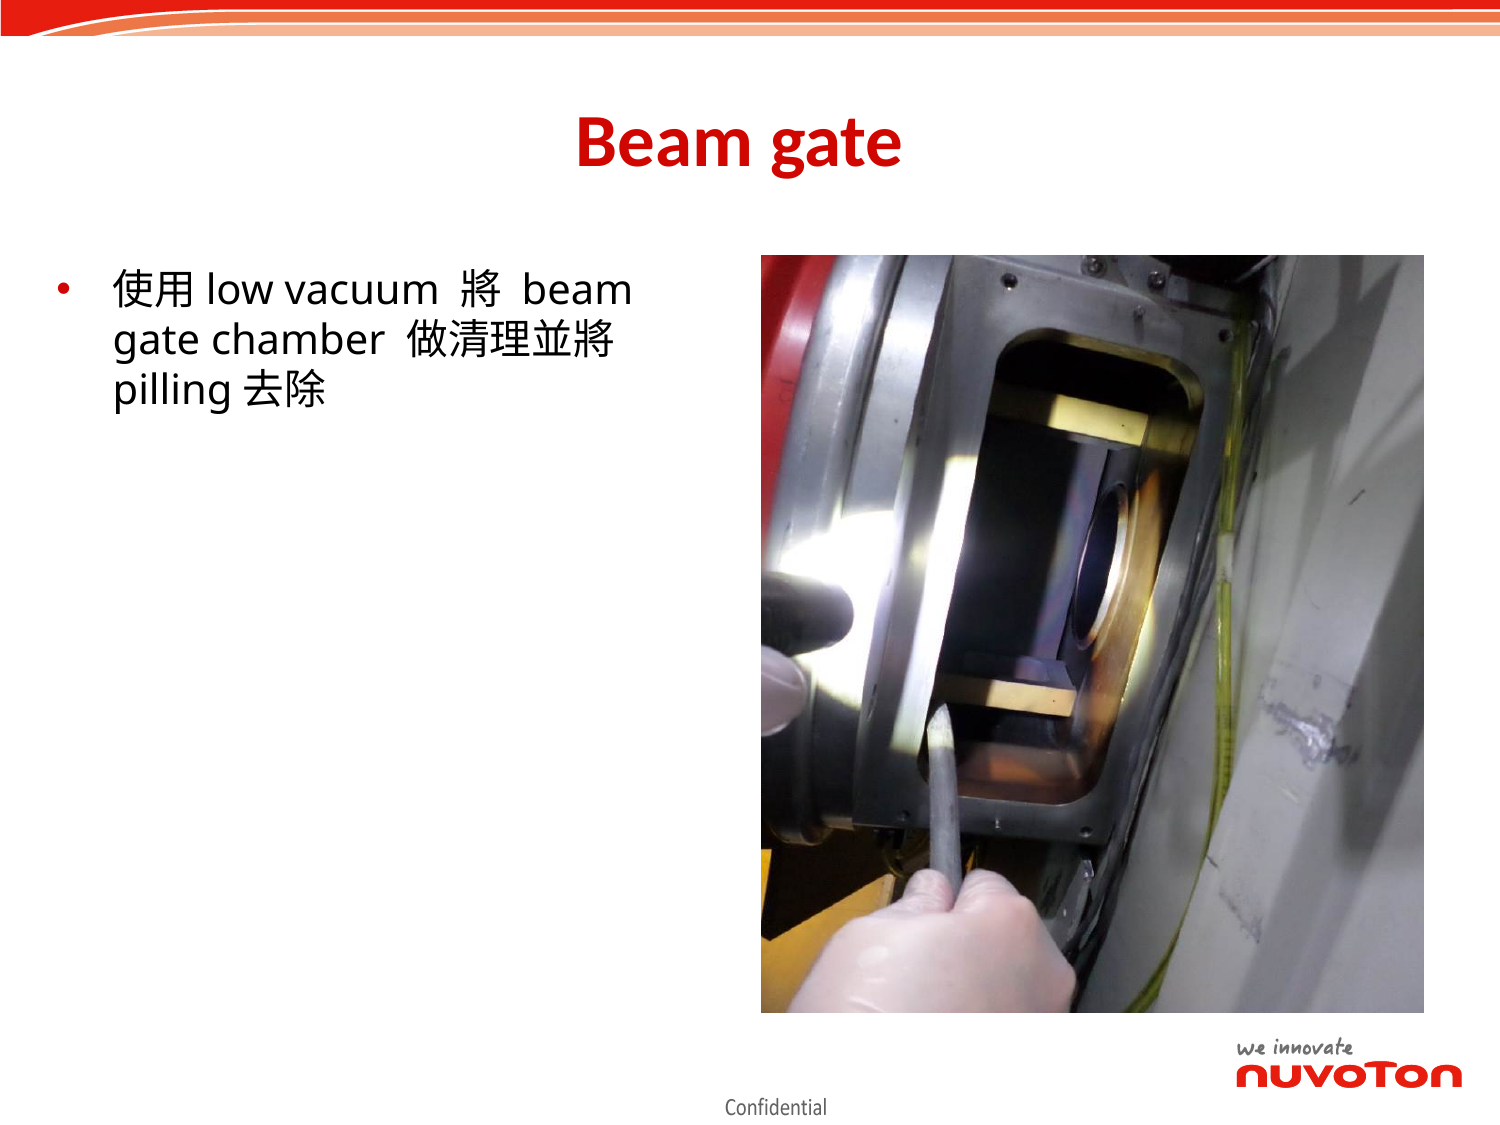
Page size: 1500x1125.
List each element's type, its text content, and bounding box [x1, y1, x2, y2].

title Beam gate [64, 42, 1415, 231]
picture [0, 0, 1500, 1125]
list 使用low vacuum 將 beam gate chamber 做清理並將pilling去除 [41, 255, 740, 1010]
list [761, 255, 1424, 1013]
